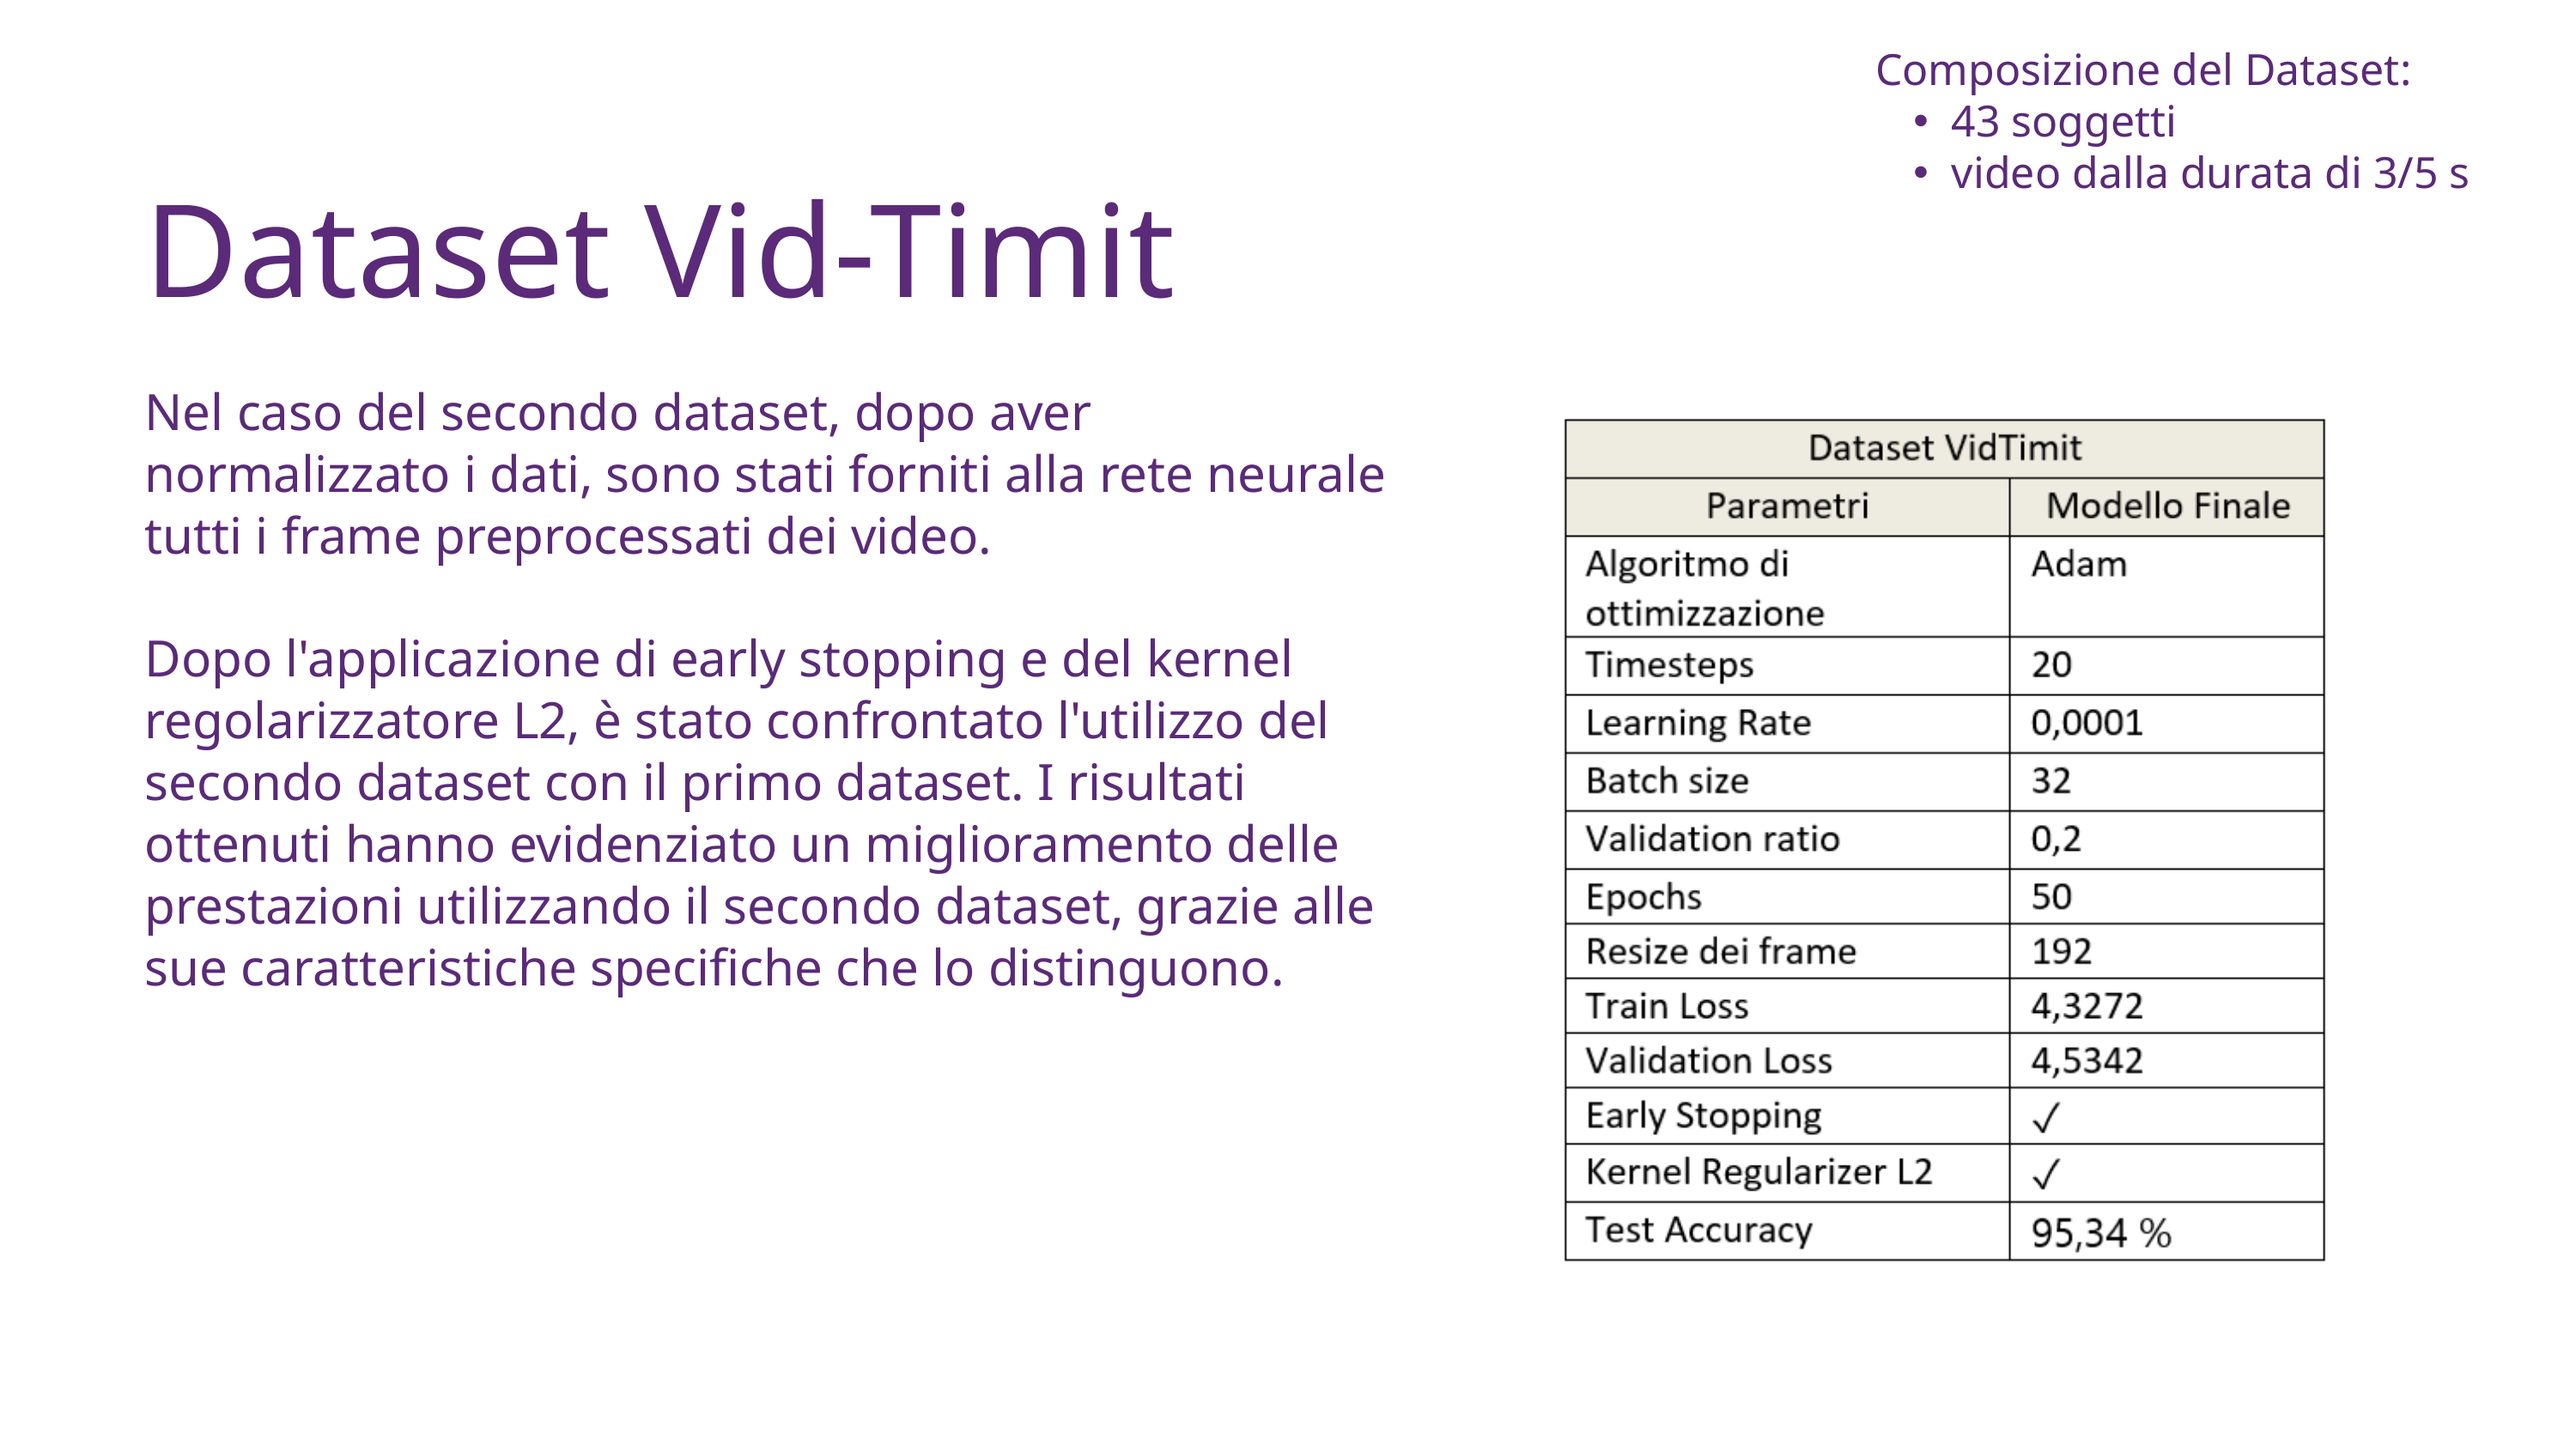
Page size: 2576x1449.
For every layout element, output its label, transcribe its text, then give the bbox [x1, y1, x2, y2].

text_box Dataset Vid-Timit [144, 137, 1850, 324]
text_box Composizione del Dataset: 43 soggetti video dalla durata di 3/5 s [1875, 43, 2576, 249]
picture [1534, 392, 2358, 1314]
text_box Nel caso del secondo dataset, dopo aver normalizzato i dati, sono stati forniti alla rete neurale tutti i frame preprocessati dei video. Dopo l'applicazione di early stopping e del kernel regolarizzatore L2, è stato confrontato l'utilizzo del secondo dataset con il primo dataset. I risultati ottenuti hanno evidenziato un miglioramento delle prestazioni utilizzando il secondo dataset, grazie alle sue caratteristiche specifiche che lo distinguono. [144, 379, 1411, 996]
